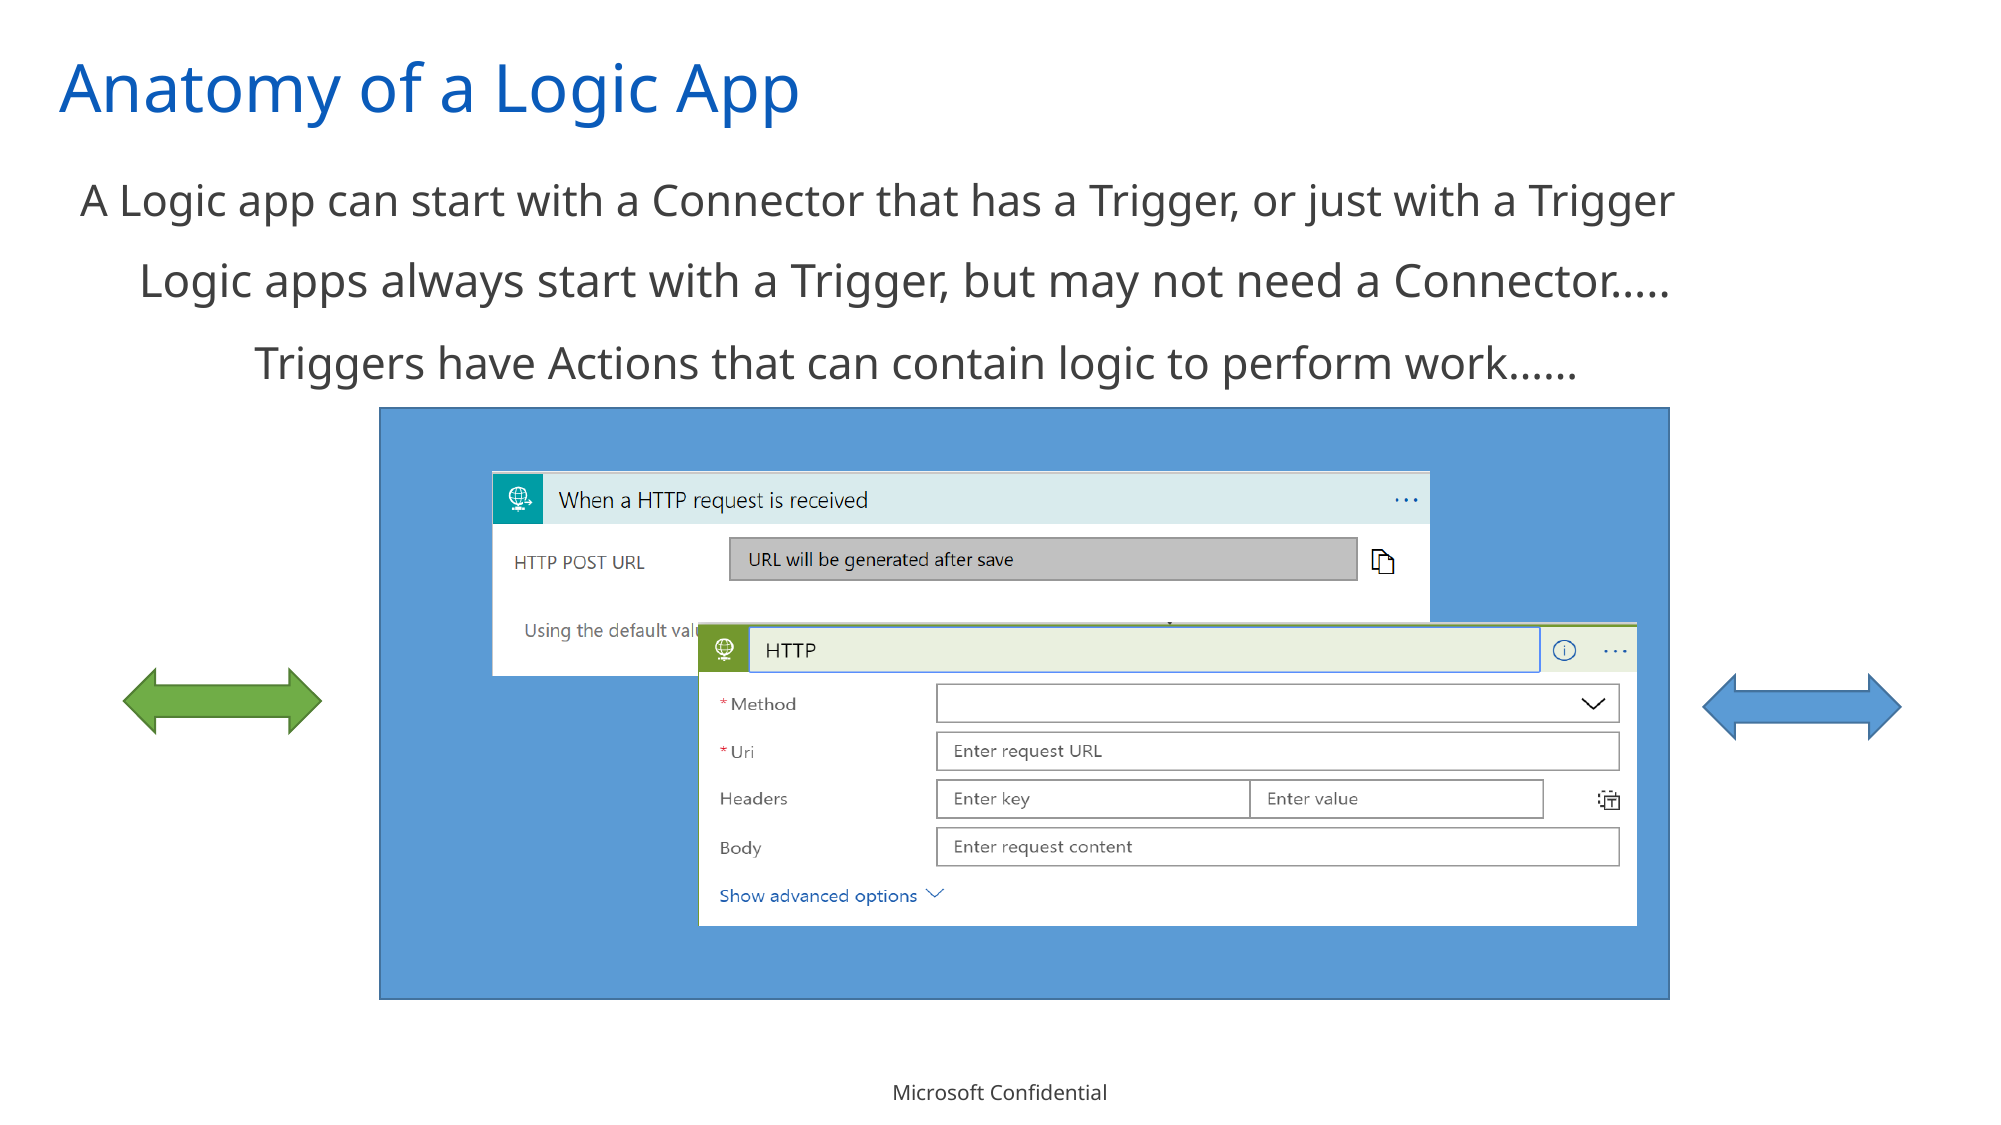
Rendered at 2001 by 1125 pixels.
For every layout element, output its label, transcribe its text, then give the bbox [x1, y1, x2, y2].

text_box [379, 407, 1670, 1000]
title Anatomy of a Logic App [44, 41, 1770, 141]
text_box Triggers have Actions that can contain logic to perform work…… [239, 333, 1720, 397]
text_box [122, 667, 323, 736]
picture [492, 471, 1637, 926]
text_box Logic apps always start with a Trigger, but may not need a Connector….. [123, 250, 1985, 318]
text_box [1702, 673, 1903, 741]
list A Logic app can start with a Connector that has a Trigger, or just with a Trigger [65, 171, 1748, 235]
